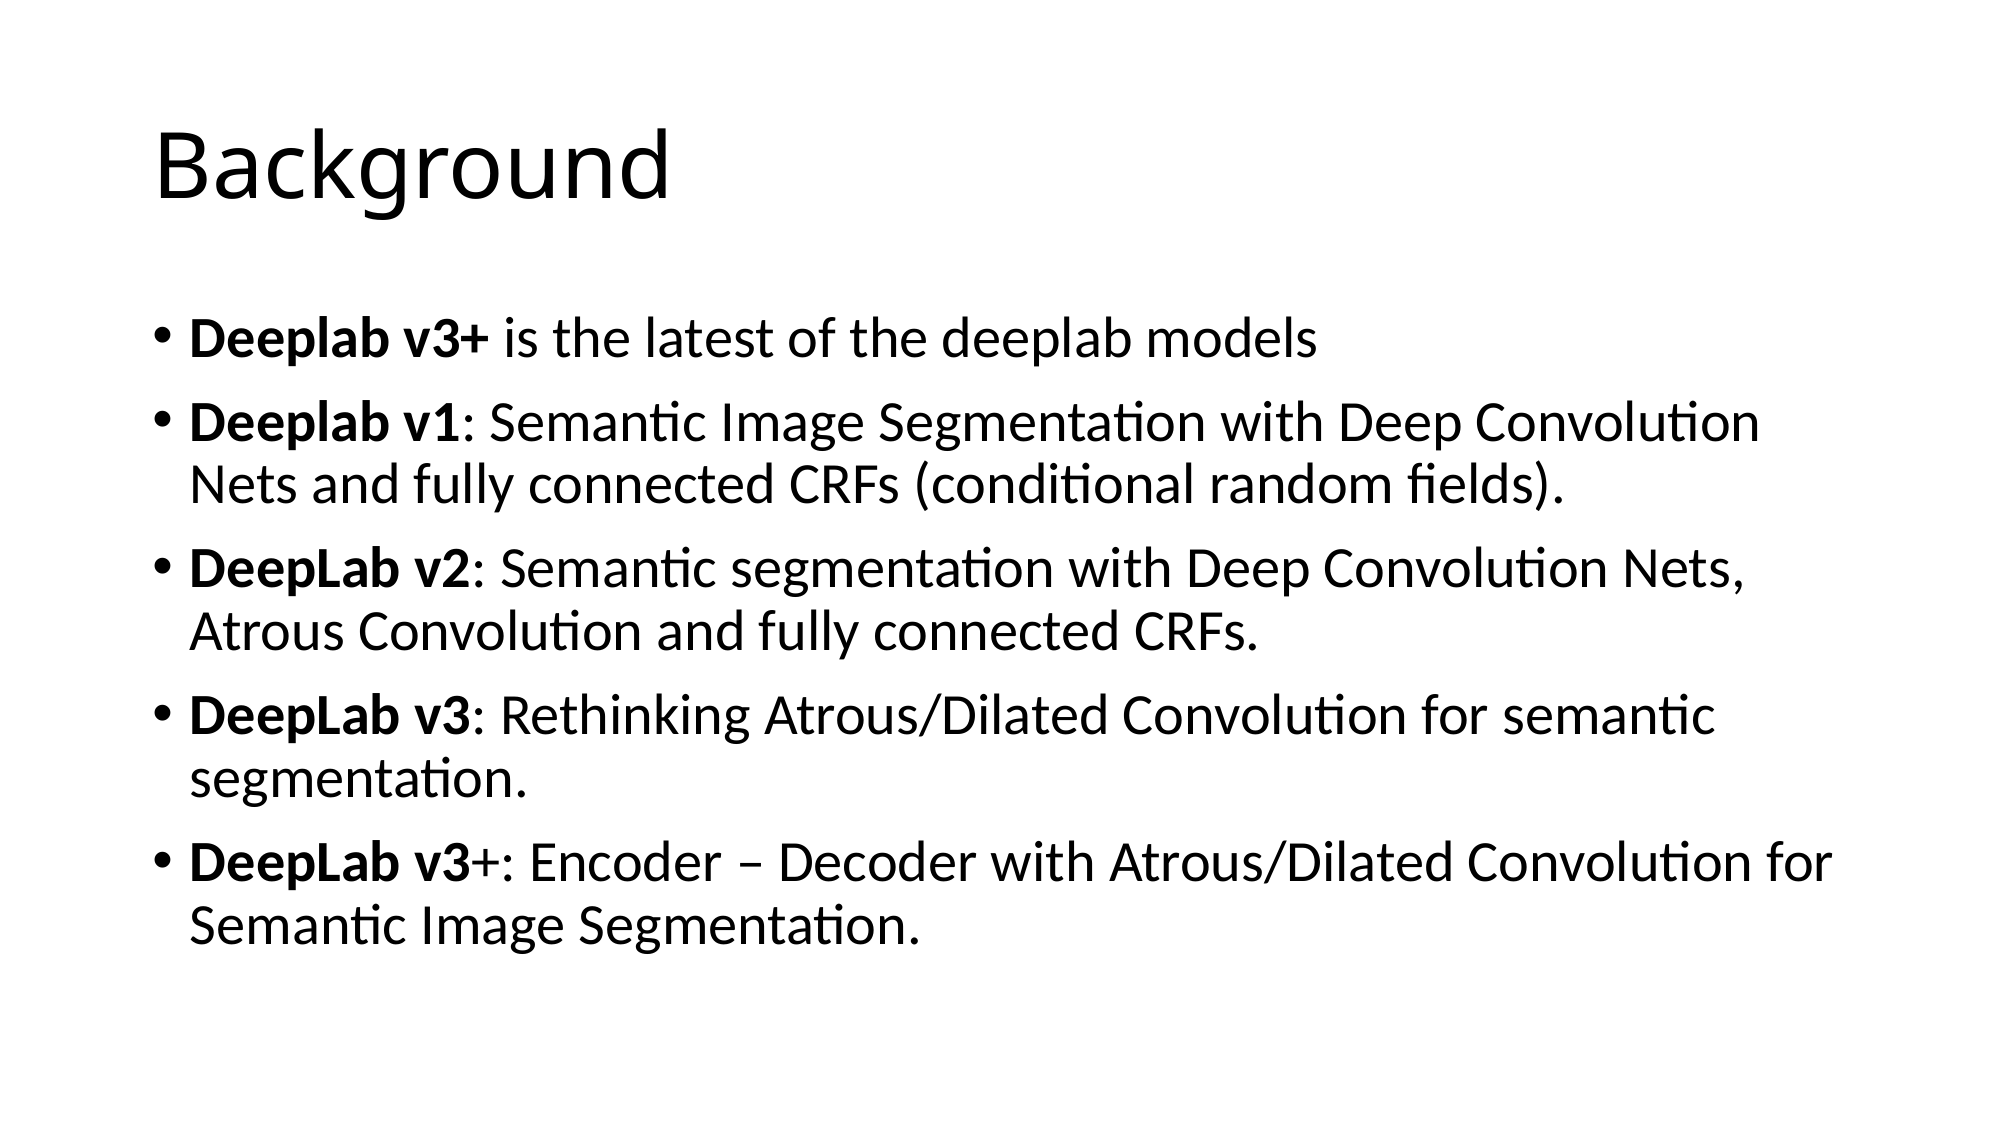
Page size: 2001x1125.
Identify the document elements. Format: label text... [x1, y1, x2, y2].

title Background [137, 59, 1863, 278]
list Deeplab v3+ is the latest of the deeplab models Deeplab v1: Semantic Image Segmentation with Deep Convolution Nets and fully connected CRFs (conditional random fields). DeepLab v2: Semantic segmentation with Deep Convolution Nets, Atrous Convolution and fully connected CRFs. DeepLab v3: Rethinking Atrous/Dilated Convolution for semantic segmentation. DeepLab v3+: Encoder – Decoder with Atrous/Dilated Convolution for Semantic Image Segmentation. [137, 299, 1863, 1014]
